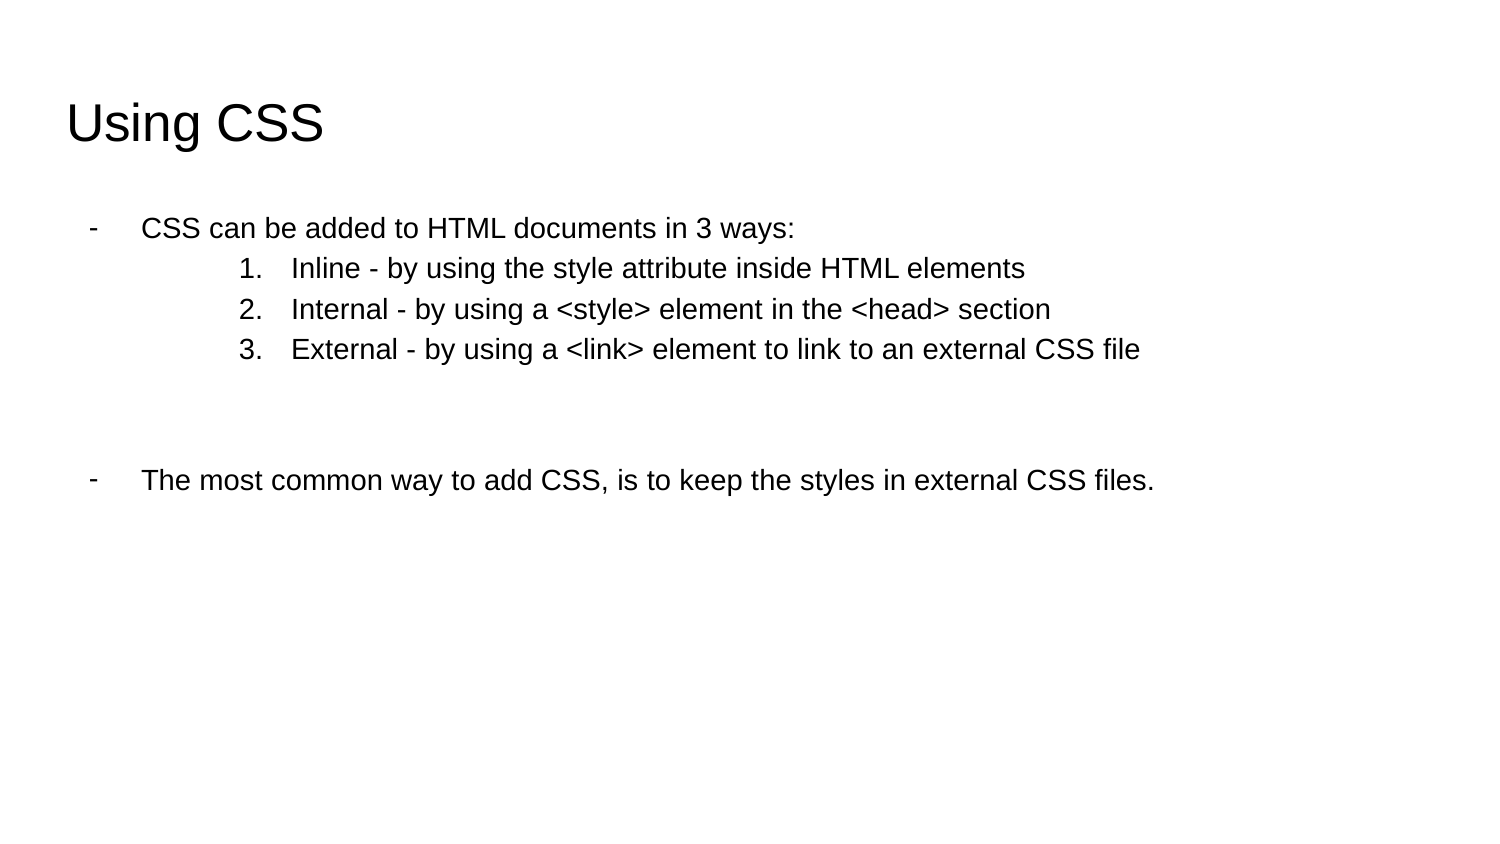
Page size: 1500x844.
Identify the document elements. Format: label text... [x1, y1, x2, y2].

title Using CSS [51, 72, 1449, 167]
list CSS can be added to HTML documents in 3 ways: Inline - by using the style attribute inside HTML elements Internal - by using a <style> element in the <head> section External - by using a <link> element to link to an external CSS file The most common way to add CSS, is to keep the styles in external CSS files. [51, 189, 1449, 750]
